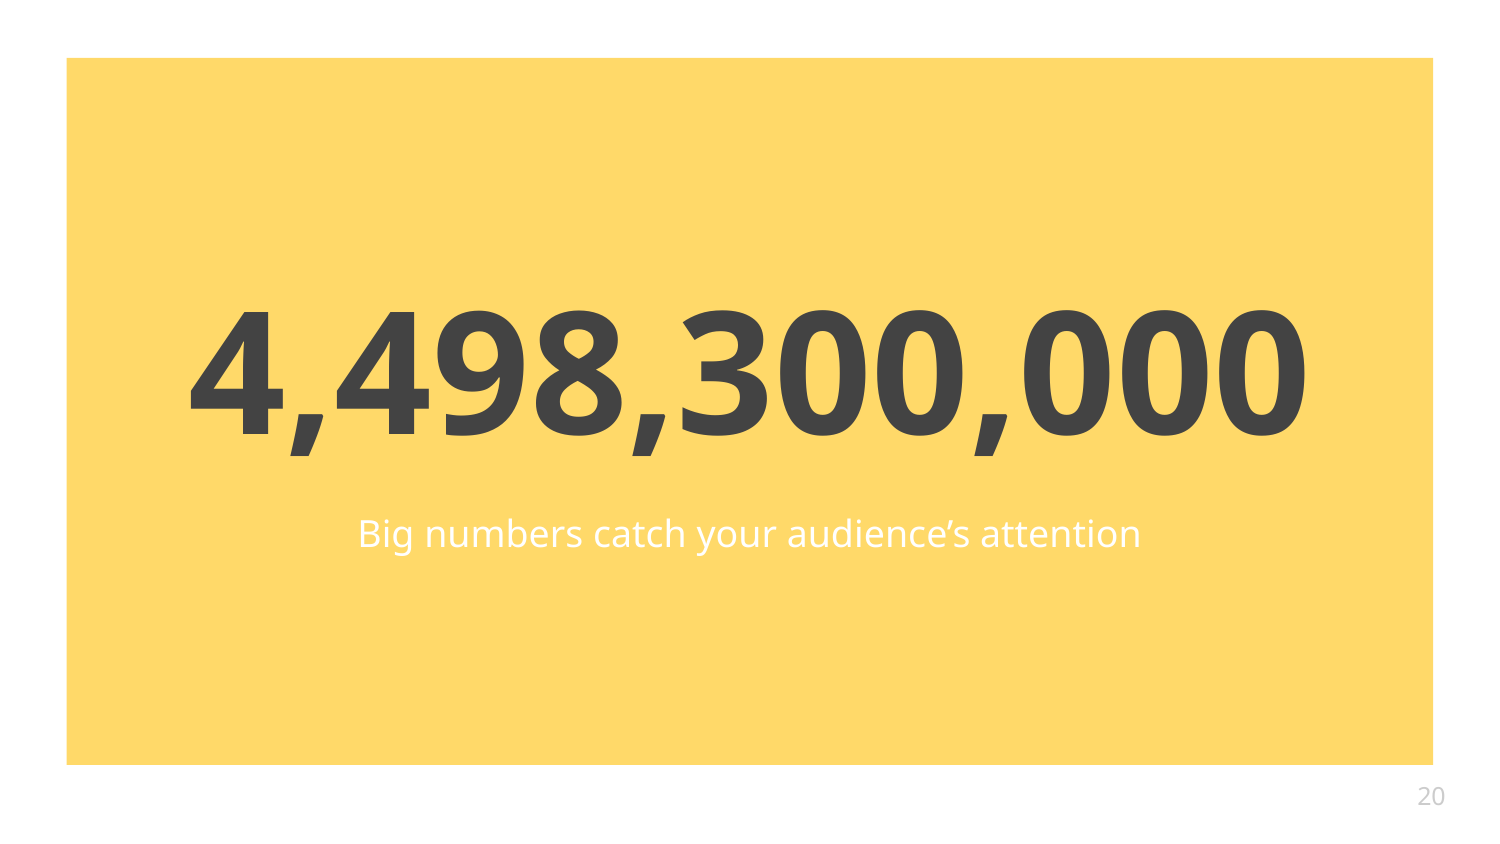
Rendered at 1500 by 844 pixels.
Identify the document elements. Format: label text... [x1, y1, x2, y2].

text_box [438, 311, 523, 404]
title 4,498,300,000 [0, 404, 1500, 484]
subtitle Big numbers catch your audience’s attention [206, 494, 1293, 601]
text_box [1220, 311, 1304, 404]
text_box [684, 311, 766, 404]
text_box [781, 311, 865, 404]
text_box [1025, 311, 1109, 404]
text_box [191, 313, 282, 404]
slide_number 20 [1402, 764, 1493, 830]
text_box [537, 311, 621, 404]
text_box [878, 311, 962, 404]
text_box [1123, 311, 1207, 404]
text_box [337, 313, 428, 404]
